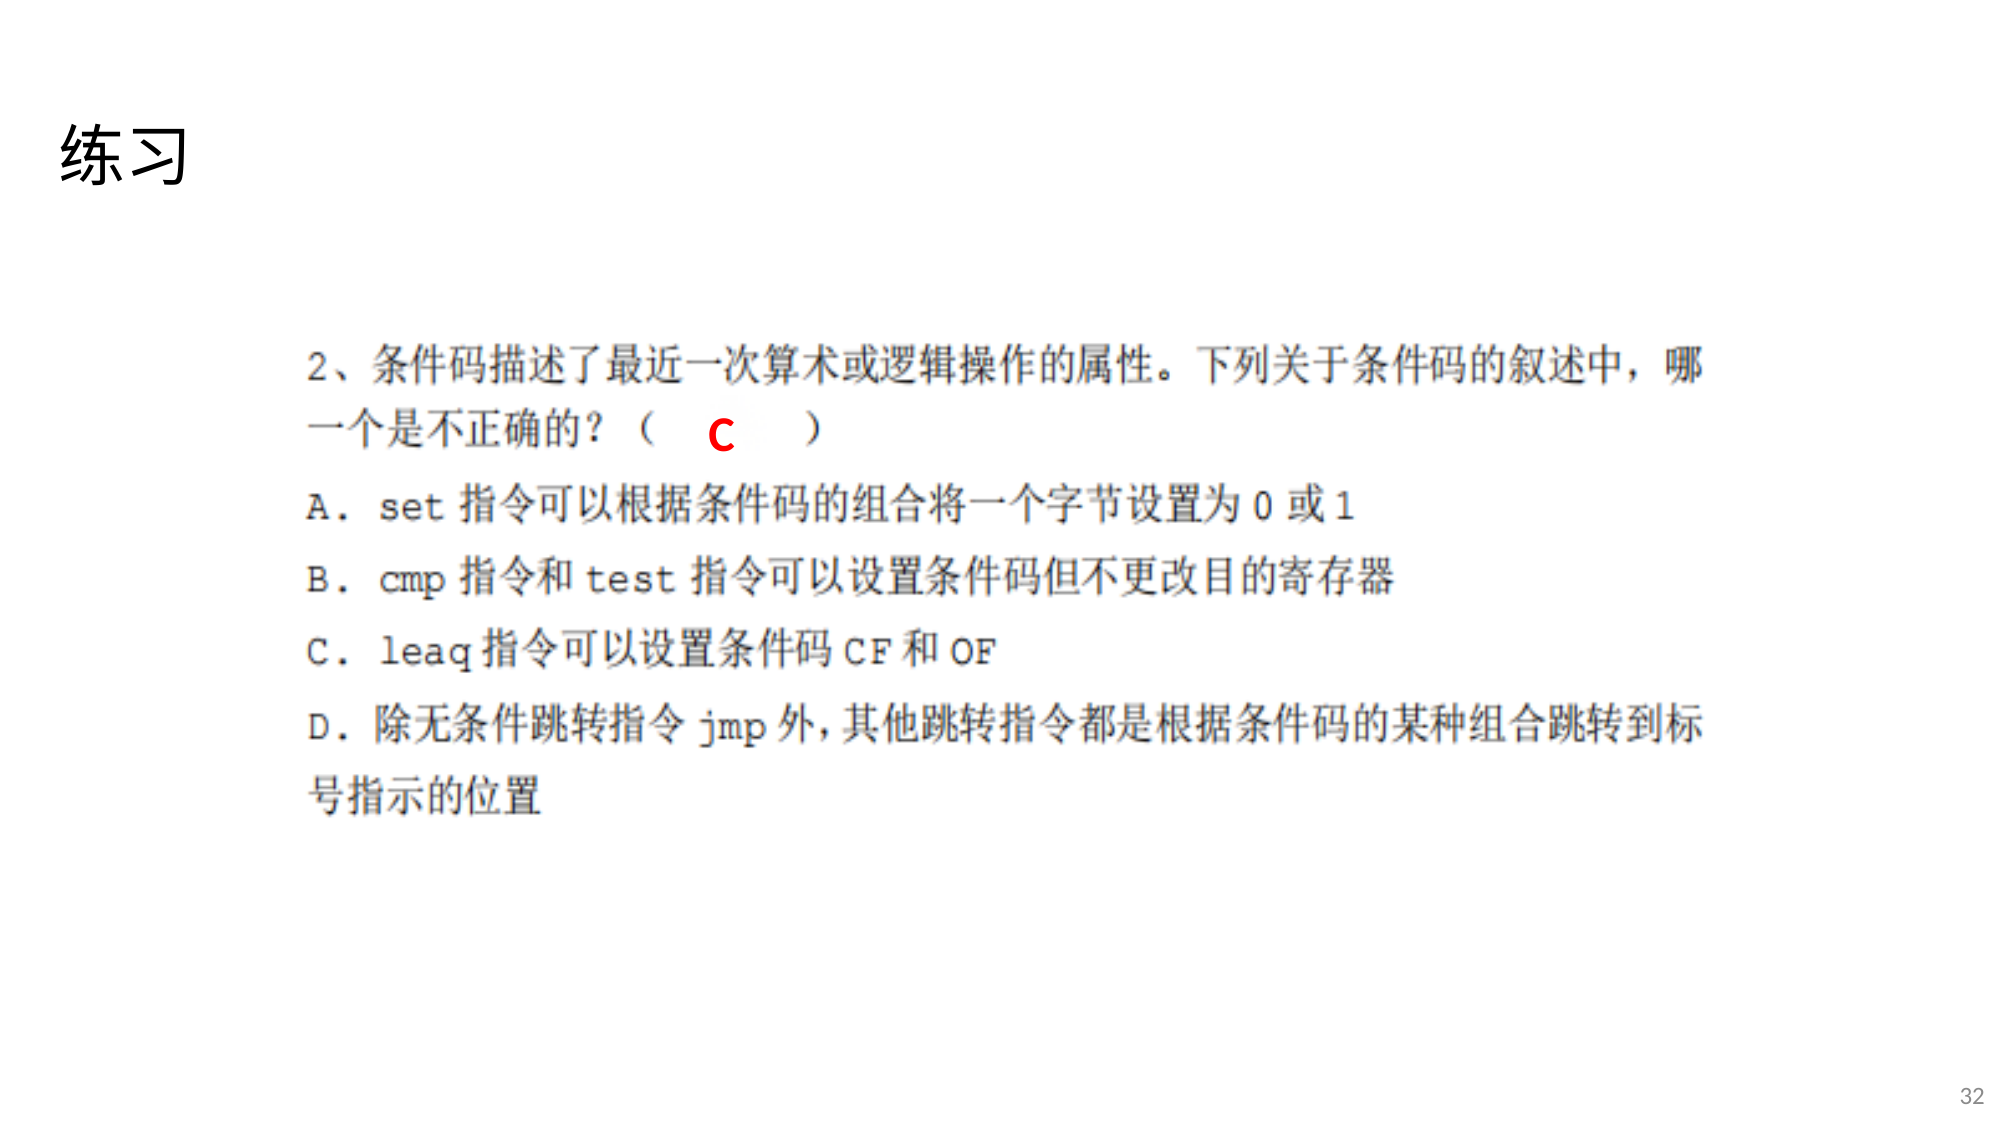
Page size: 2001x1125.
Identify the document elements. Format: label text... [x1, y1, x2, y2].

slide_number 32 [1550, 1065, 2000, 1125]
text_box 练习 [44, 106, 1340, 201]
picture [262, 303, 1767, 851]
